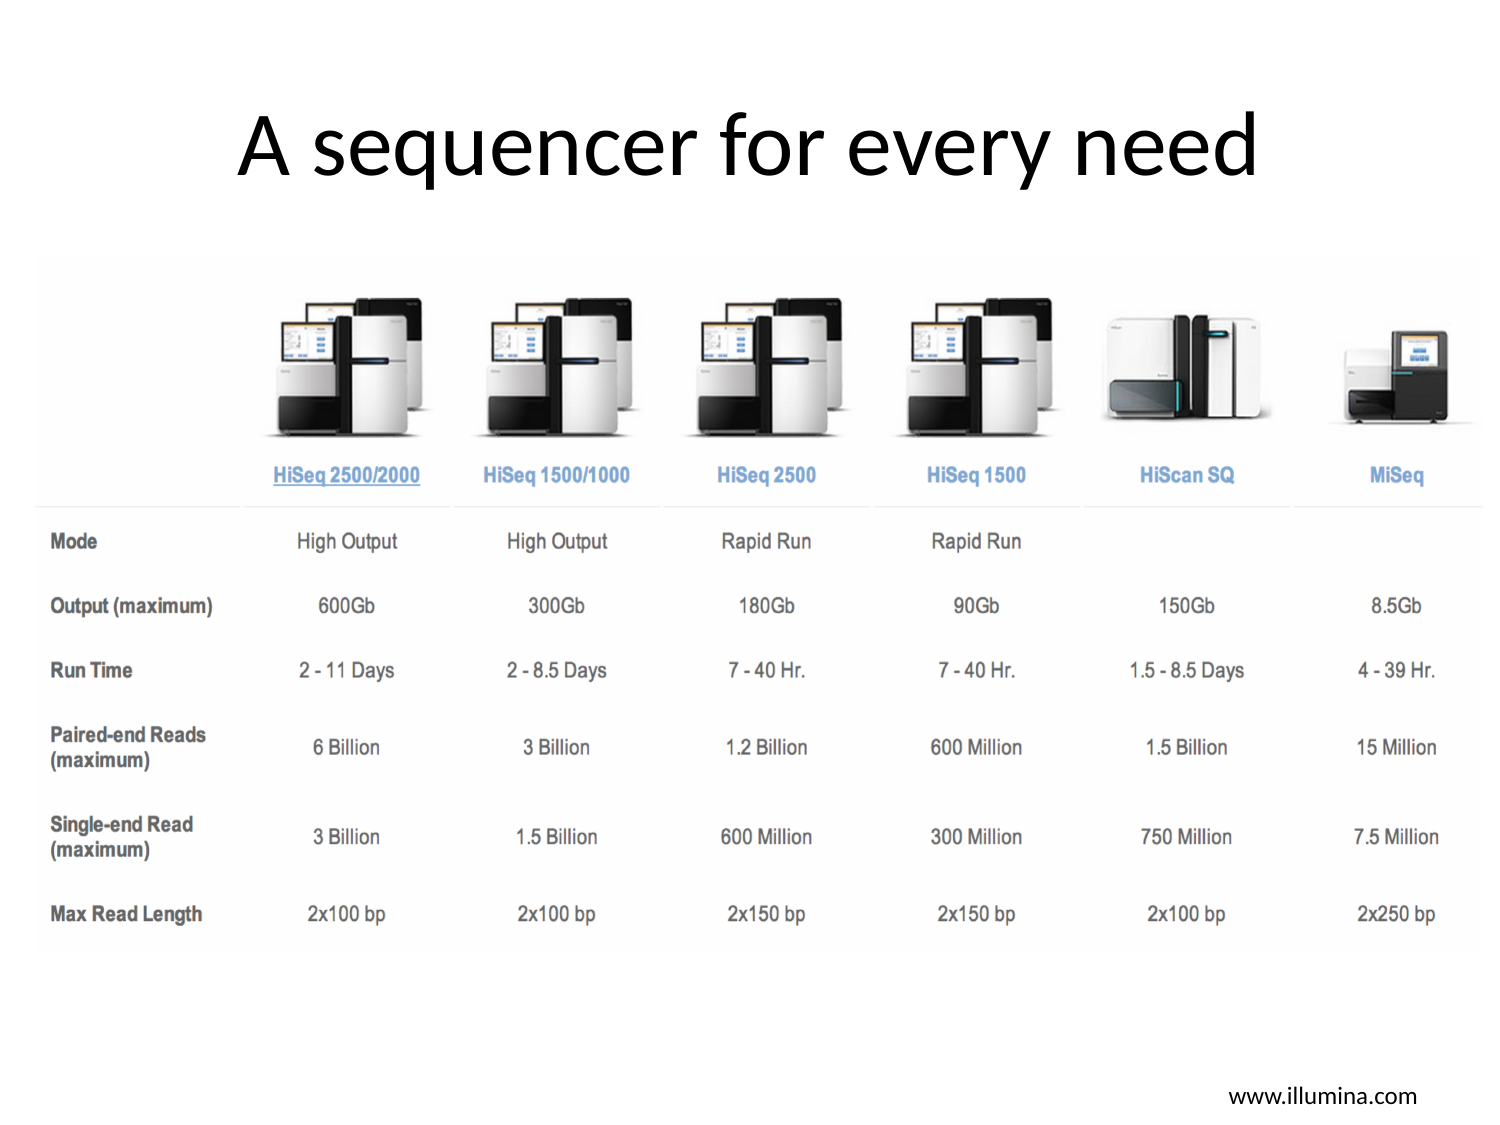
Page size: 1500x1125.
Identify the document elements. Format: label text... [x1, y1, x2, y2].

title A sequencer for every need [75, 45, 1425, 233]
picture [35, 255, 1483, 953]
text_box www.illumina.com [1213, 1072, 1434, 1117]
